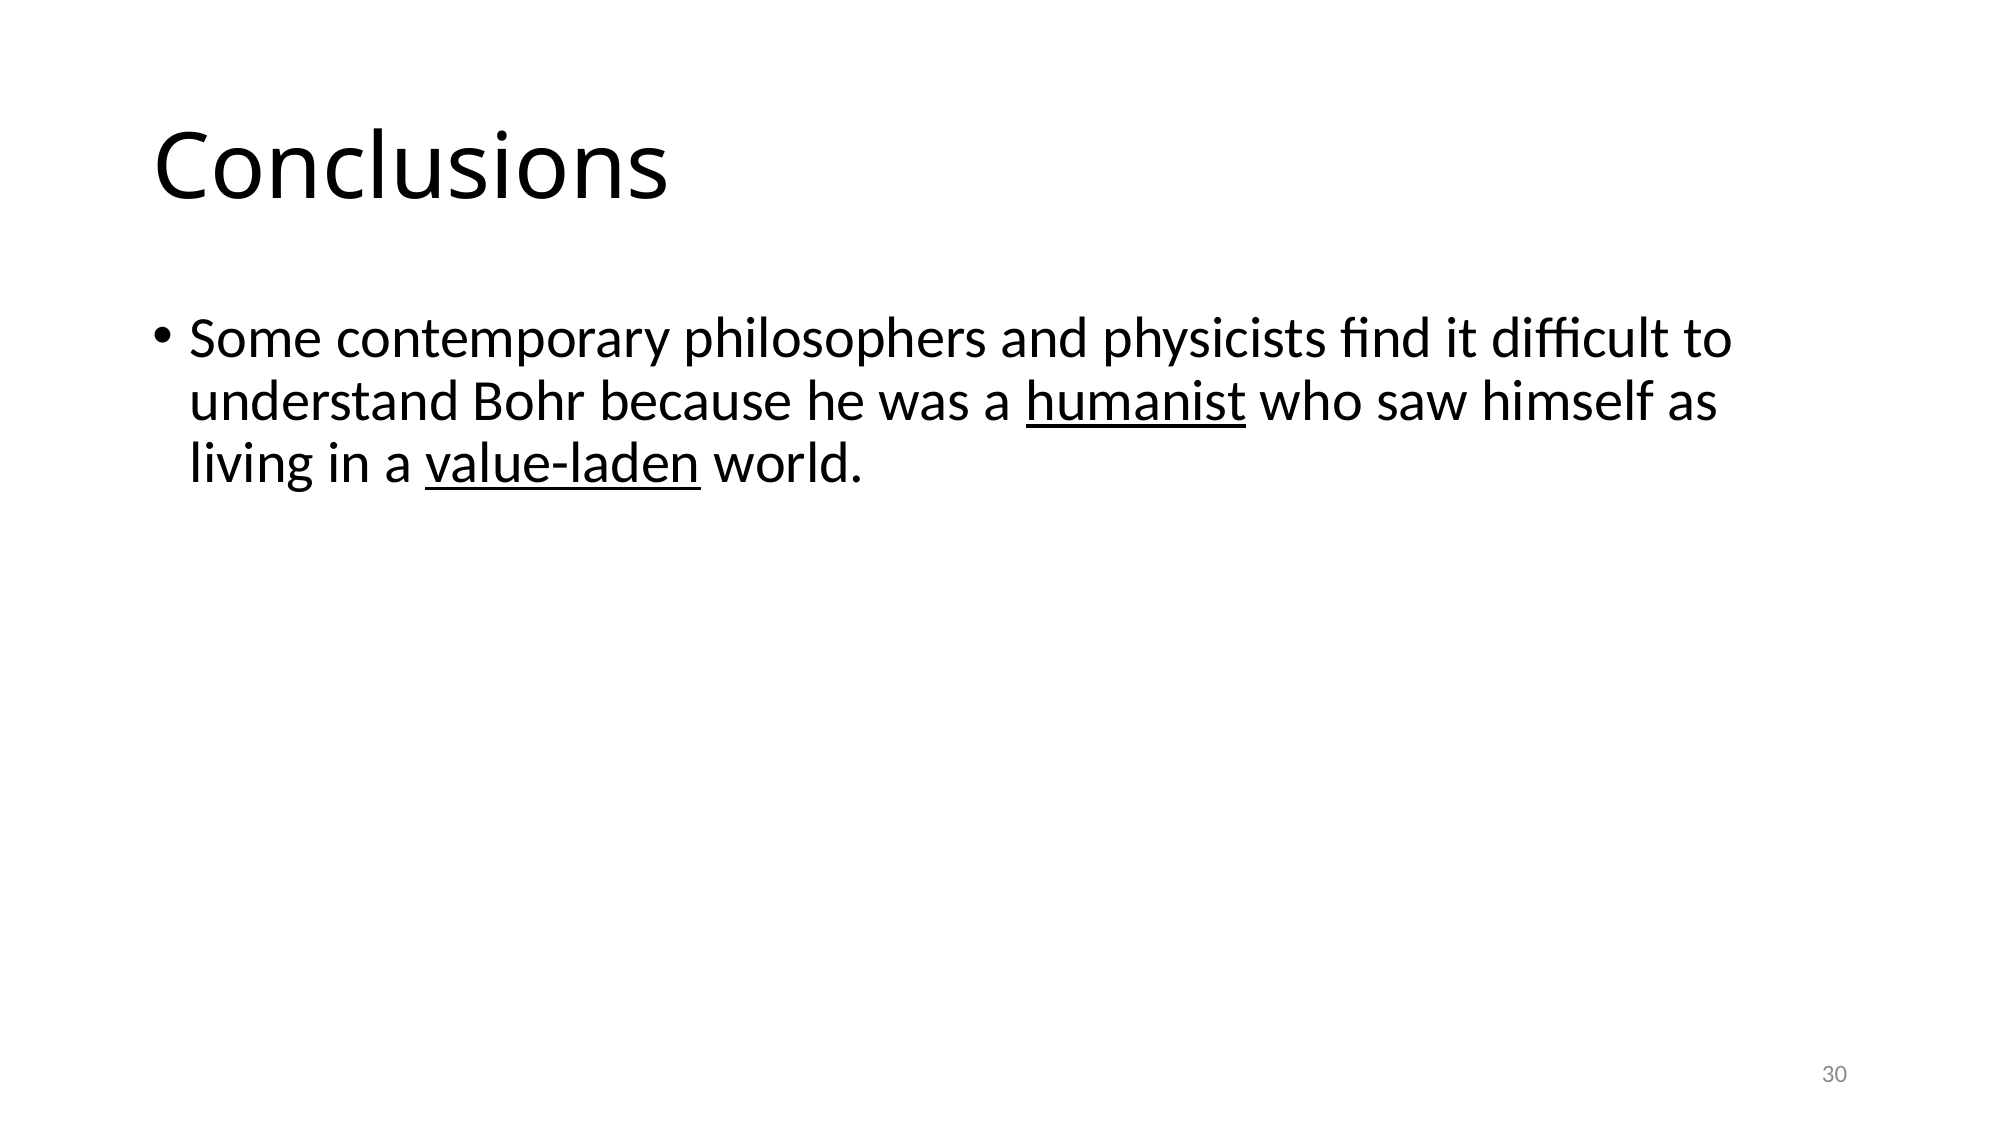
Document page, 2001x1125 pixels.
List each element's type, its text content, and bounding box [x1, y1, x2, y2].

title Conclusions [137, 59, 1863, 278]
slide_number 30 [1412, 1042, 1863, 1103]
list Some contemporary philosophers and physicists find it difficult to understand Bohr because he was a humanist who saw himself as living in a value-laden world. [137, 299, 1863, 1014]
